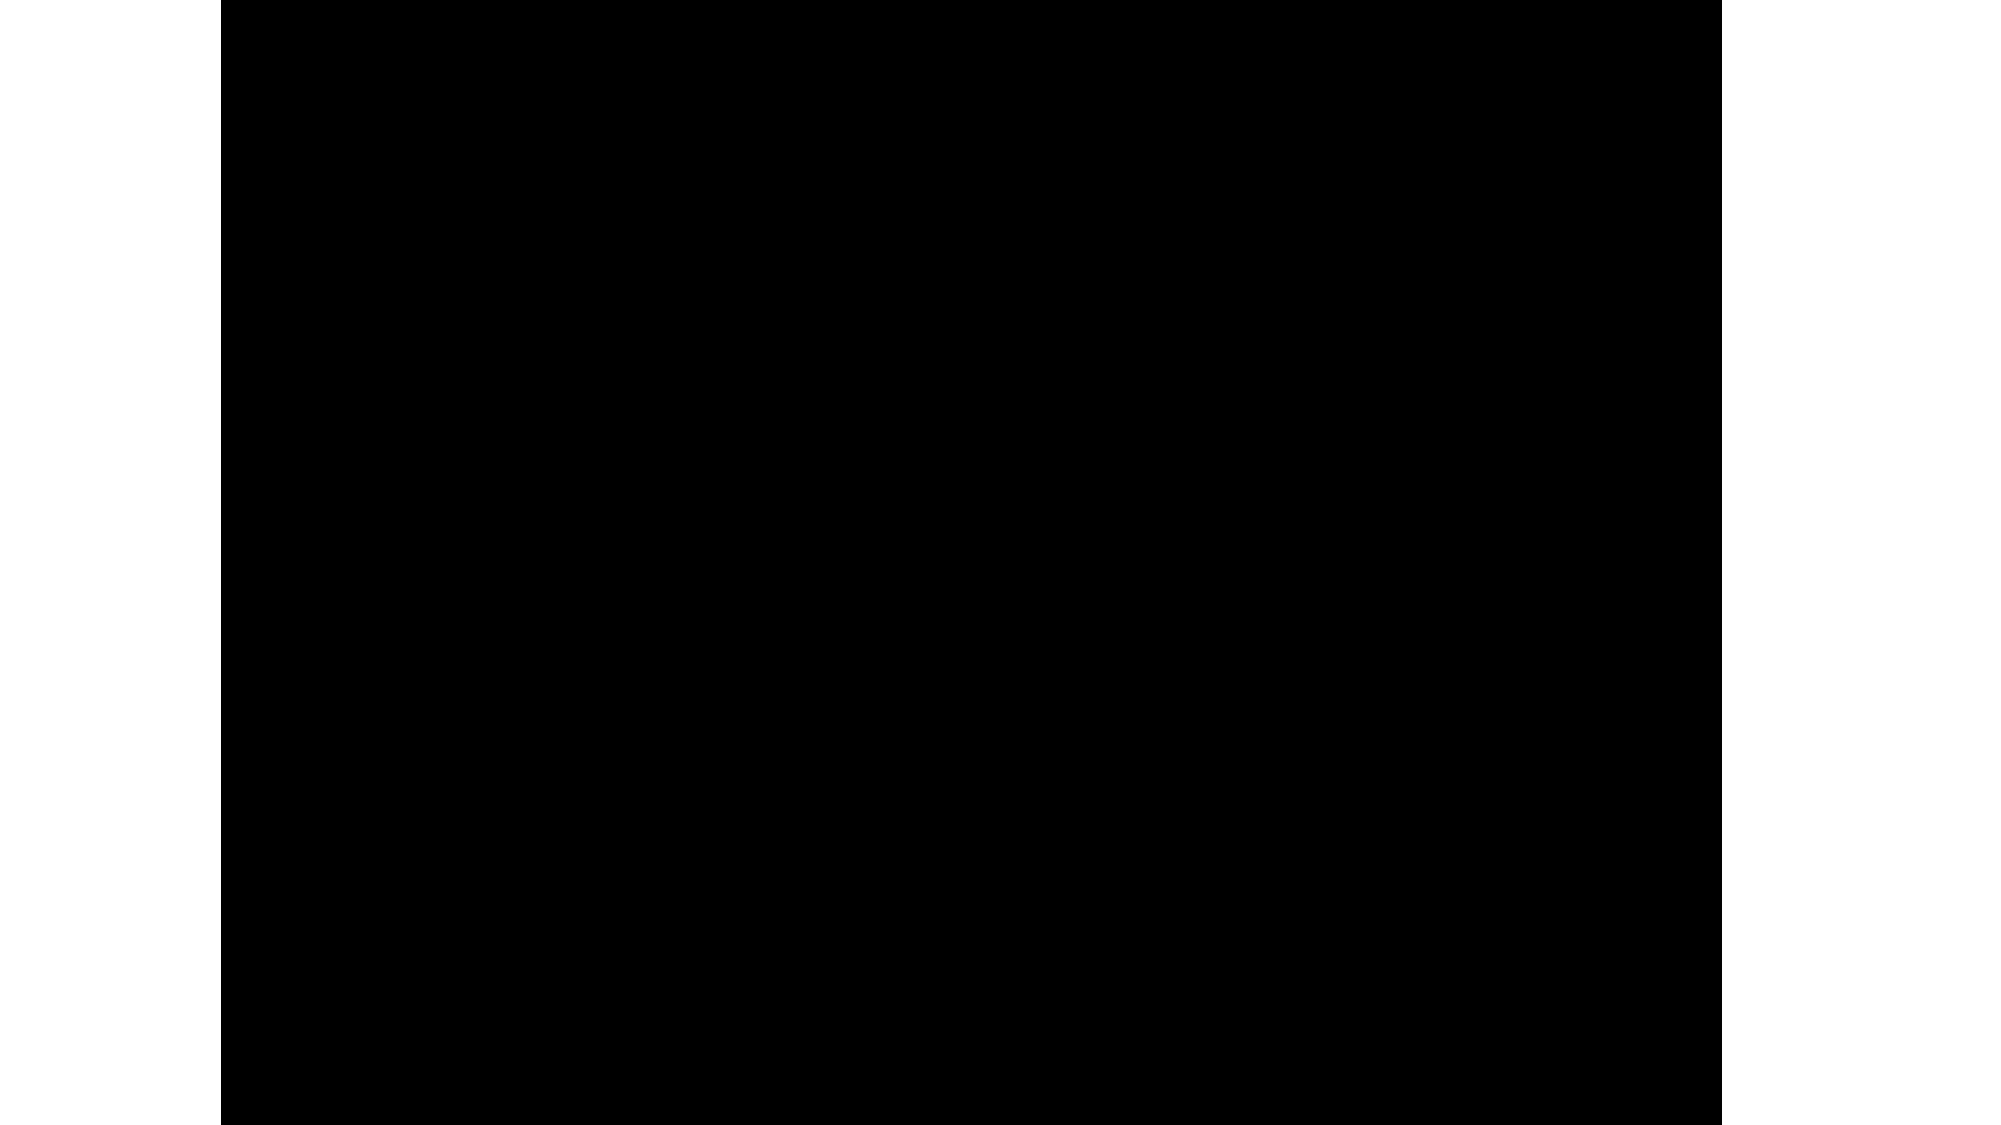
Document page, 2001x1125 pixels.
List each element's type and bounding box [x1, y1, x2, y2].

picture [221, 0, 1722, 1125]
